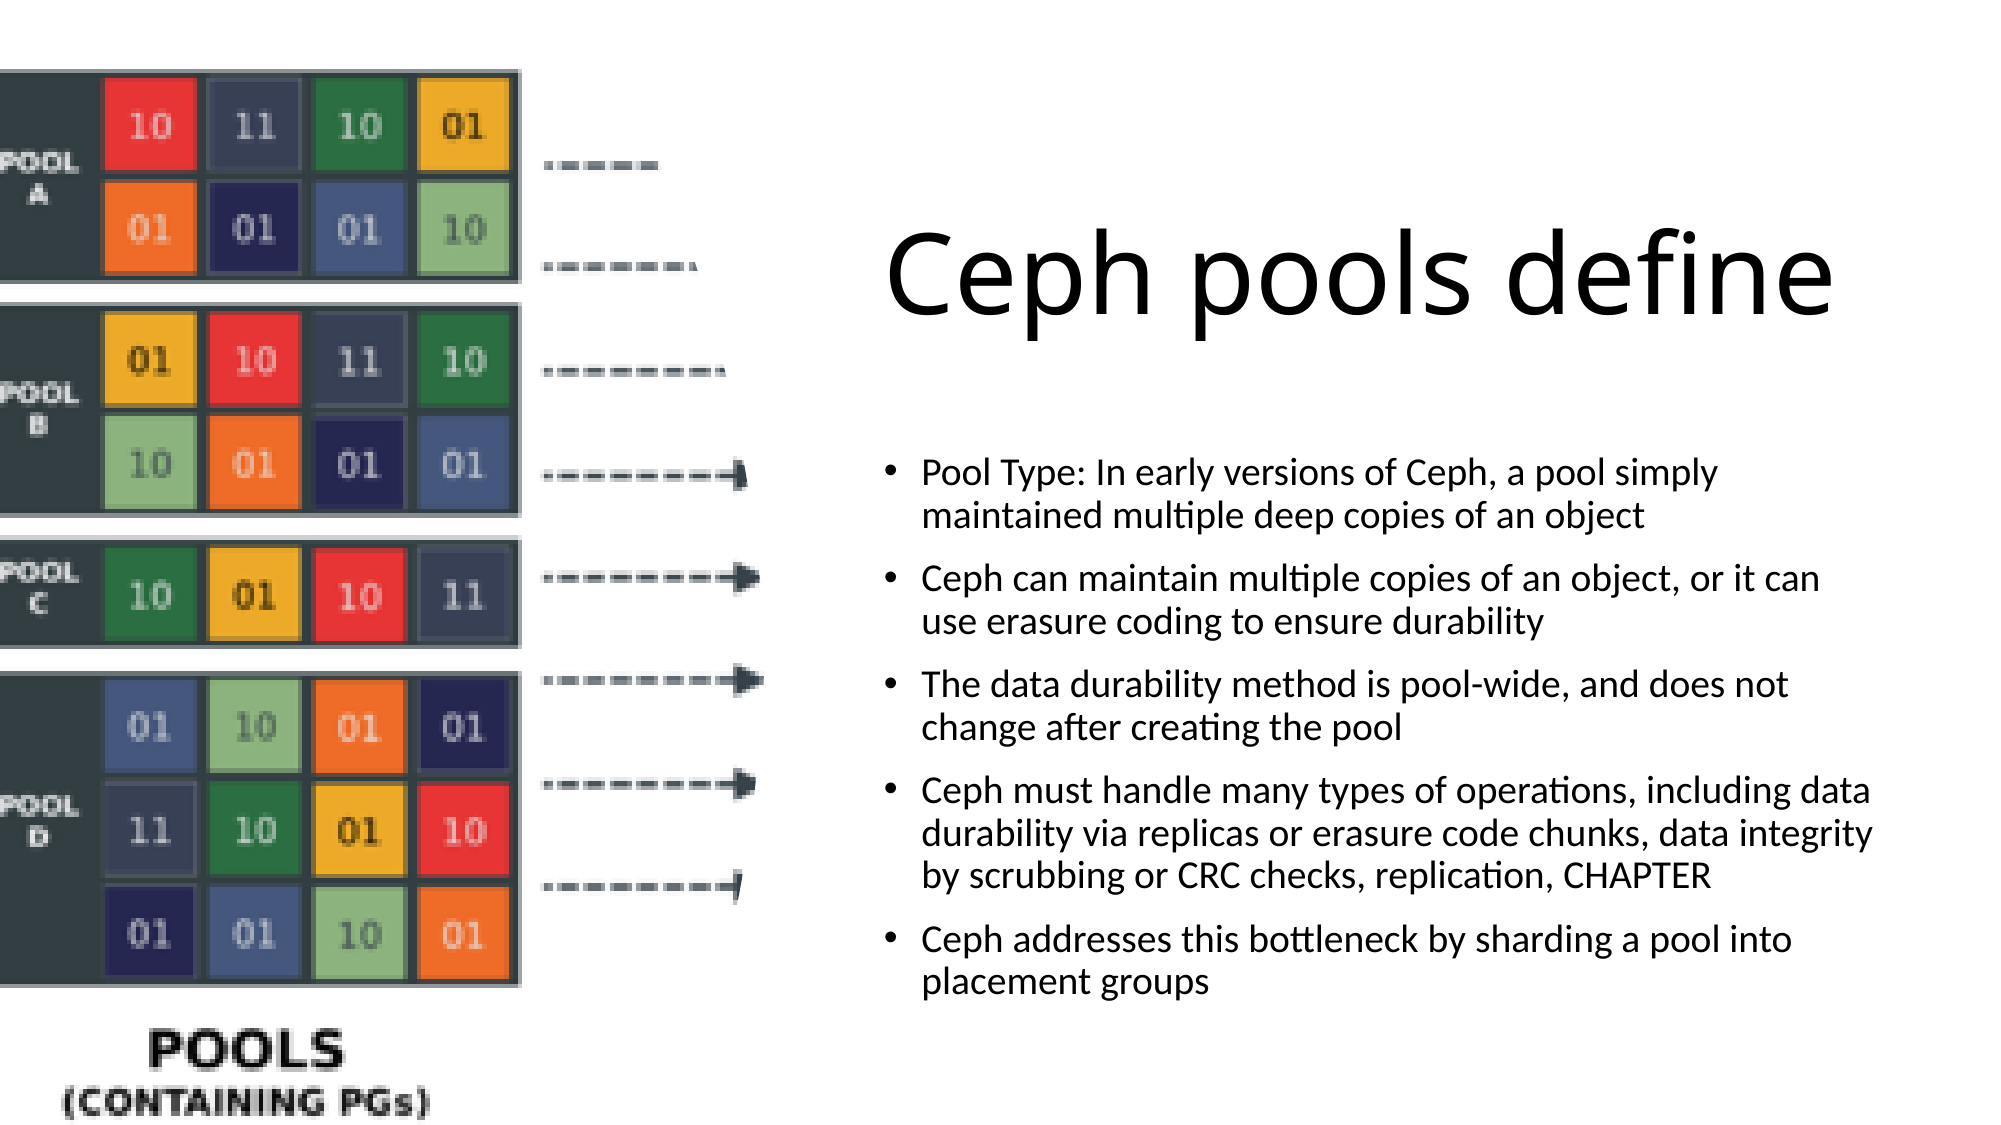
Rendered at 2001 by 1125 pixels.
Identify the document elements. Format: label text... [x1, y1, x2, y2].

list Pool Type: In early versions of Ceph, a pool simply maintained multiple deep copies of an object Ceph can maintain multiple copies of an object, or it can use erasure coding to ensure durability The data durability method is pool-wide, and does not change after creating the pool Ceph must handle many types of operations, including data durability via replicas or erasure code chunks, data integrity by scrubbing or CRC checks, replication, CHAPTER Ceph addresses this bottleneck by sharding a pool into placement groups [869, 443, 1895, 1016]
picture [0, 0, 764, 1125]
title Ceph pools define [869, 53, 1895, 347]
